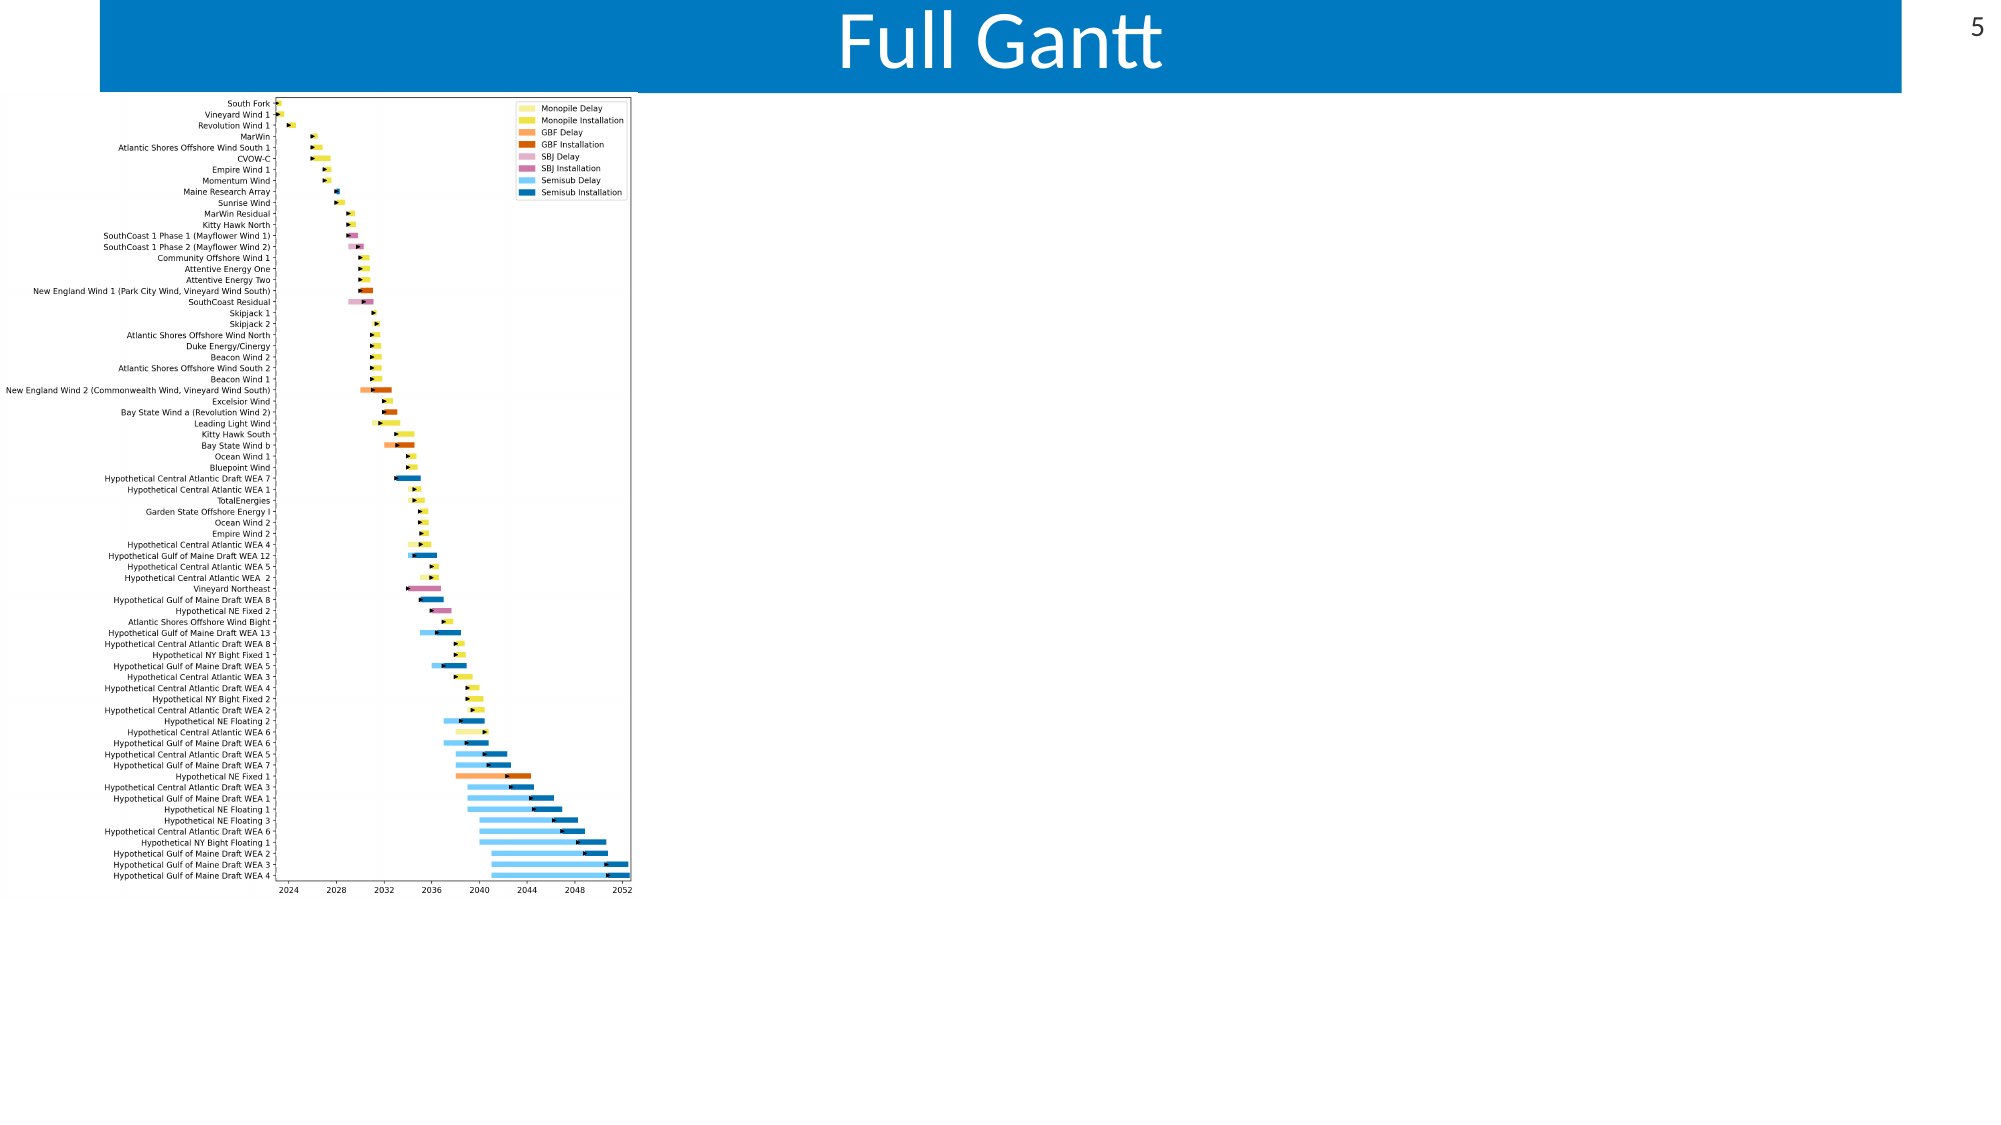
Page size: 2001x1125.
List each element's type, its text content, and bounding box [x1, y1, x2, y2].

picture [0, 92, 638, 901]
title Full Gantt [99, 0, 1902, 94]
